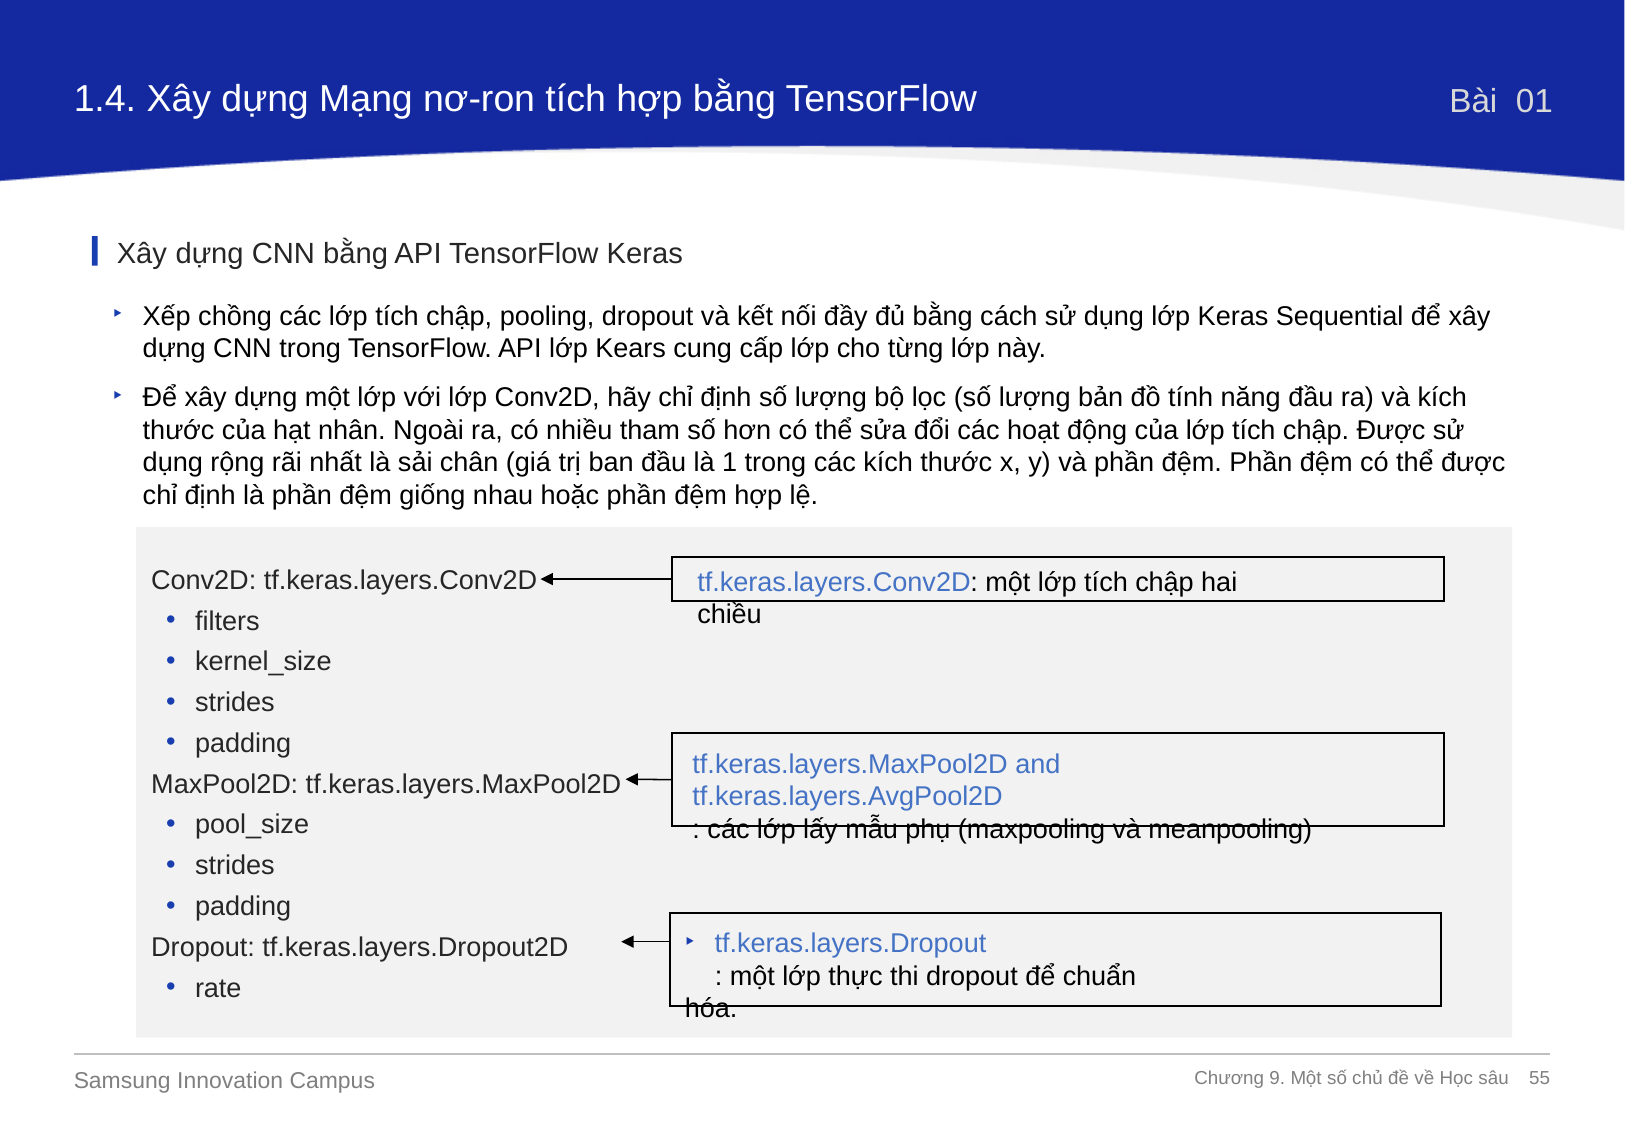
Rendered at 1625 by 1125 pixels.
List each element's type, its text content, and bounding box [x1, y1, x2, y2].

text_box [620, 912, 1442, 1007]
picture [0, 0, 1625, 1125]
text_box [91, 234, 1533, 270]
text_box Xếp chồng các lớp tích chập, pooling, dropout và kết nối đầy đủ bằng cách sử dụng lớp Keras Sequential để xây dựng CNN trong TensorFlow. API lớp Kears cung cấp lớp cho từng lớp này. Để xây dựng một lớp với lớp Conv2D, hãy chỉ định số lượng bộ lọc (số lượng bản đồ tính năng đầu ra) và kích thước của hạt nhân. Ngoài ra, có nhiều tham số hơn có thể sửa đổi các hoạt động của lớp tích chập. Được sử dụng rộng rãi nhất là sải chân (giá trị ban đầu là 1 trong các kích thước x, y) và phần đệm. Phần đệm có thể được chỉ định là phần đệm giống nhau hoặc phần đệm hợp lệ. [97, 290, 1533, 518]
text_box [73, 73, 1554, 120]
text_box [540, 556, 1444, 605]
text_box Conv2D: tf.keras.layers.Conv2D filters kernel_size strides padding MaxPool2D: tf.keras.layers.MaxPool2D pool_size strides padding Dropout: tf.keras.layers.Dropout2D rate [136, 527, 1513, 1038]
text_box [625, 732, 1444, 827]
